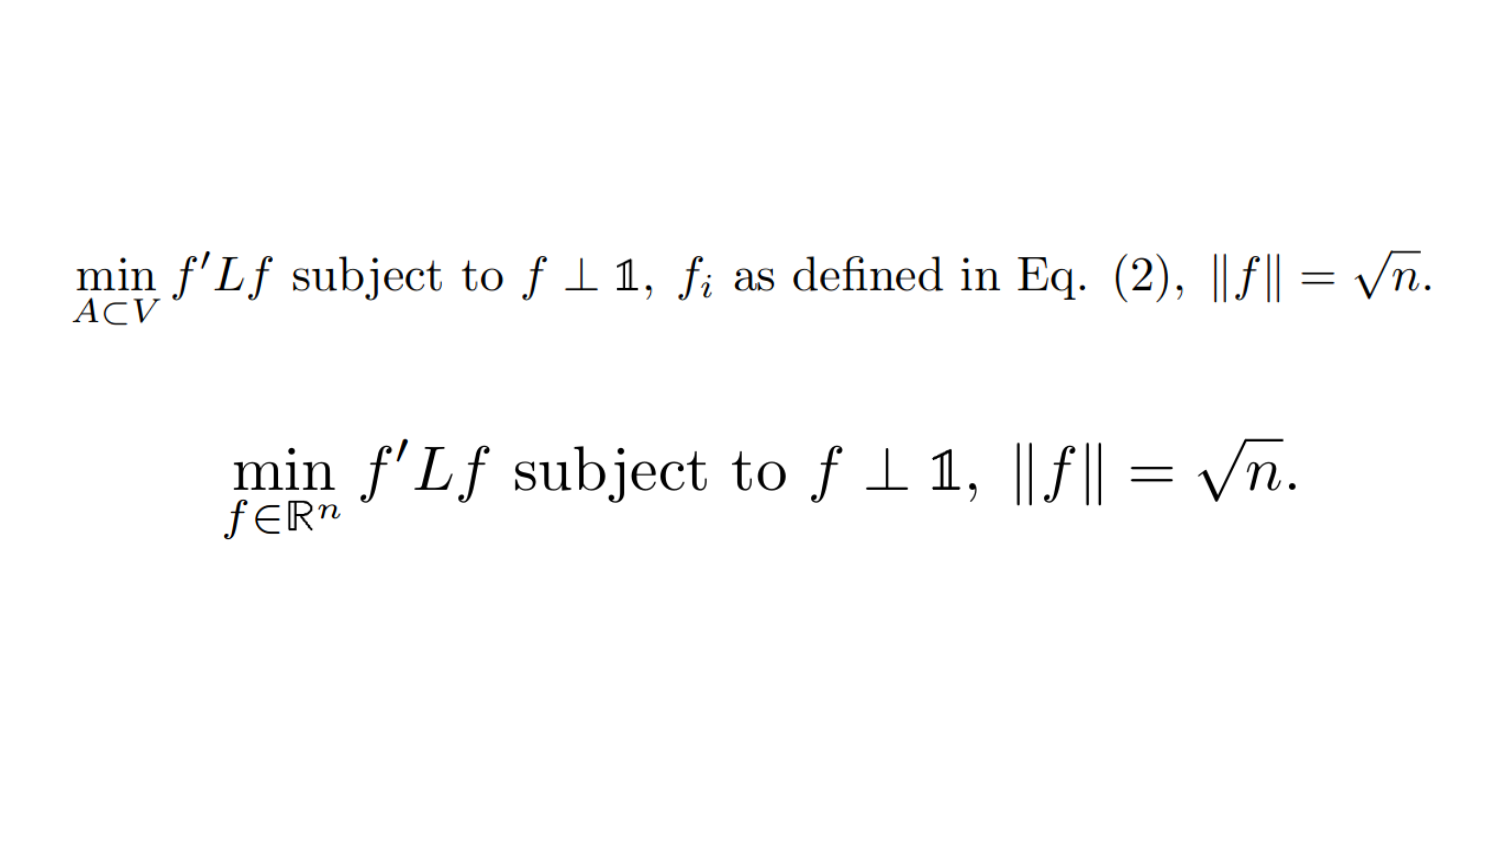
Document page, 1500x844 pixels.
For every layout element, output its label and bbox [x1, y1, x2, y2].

picture [185, 395, 1315, 556]
picture [46, 201, 1454, 344]
